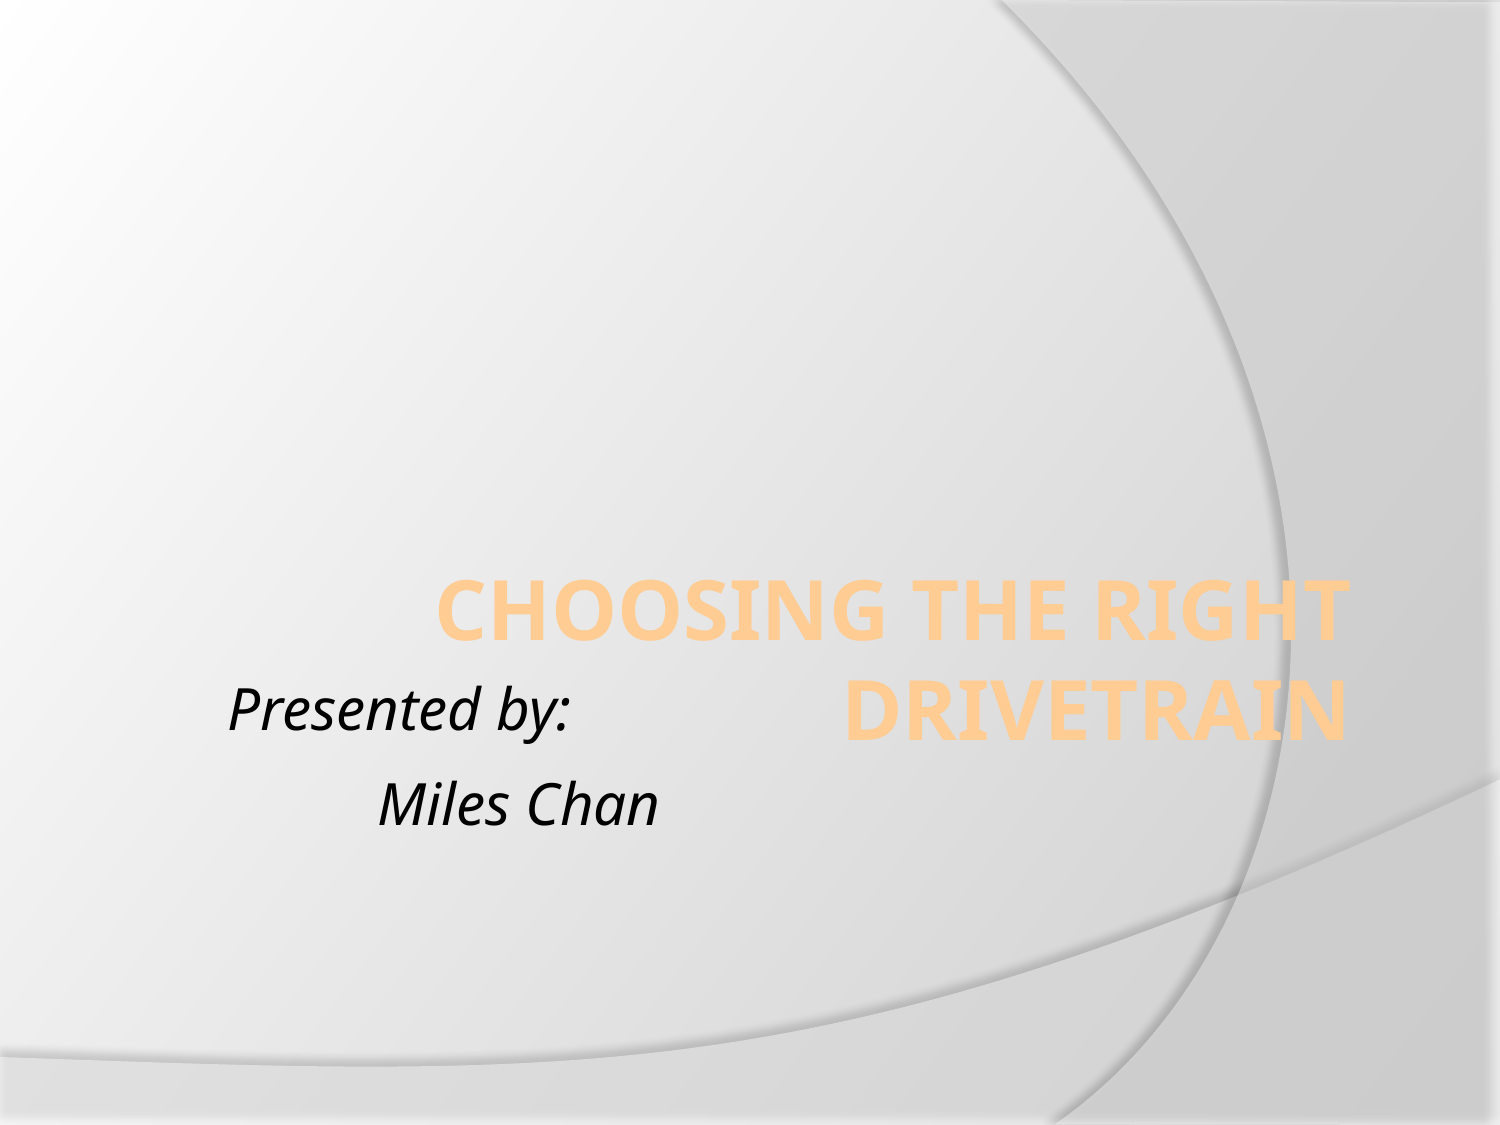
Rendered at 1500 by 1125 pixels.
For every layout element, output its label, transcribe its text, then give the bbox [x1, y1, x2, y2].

subtitle Presented by: Miles Chan [212, 687, 1276, 838]
title Choosing the Right DriveTrain [0, 549, 1360, 928]
